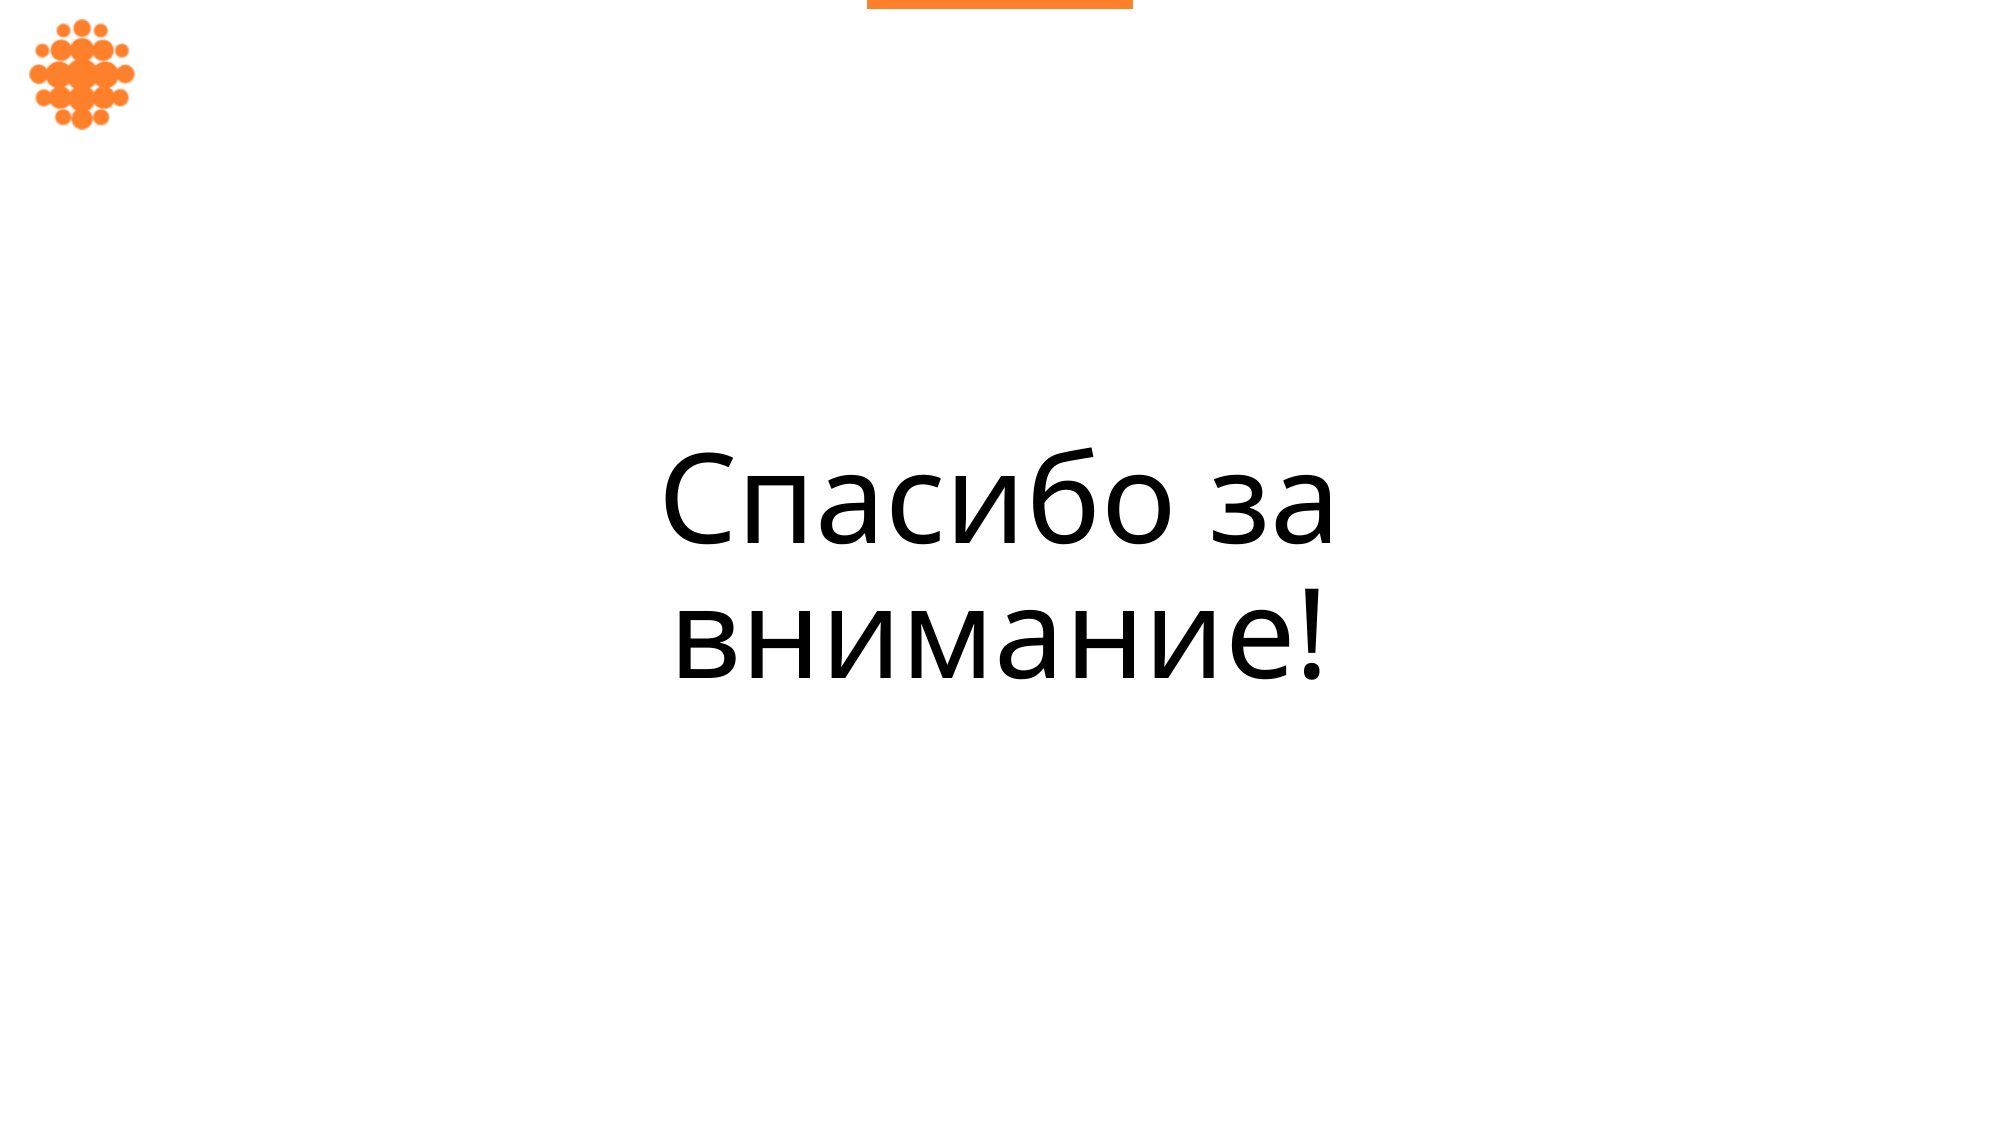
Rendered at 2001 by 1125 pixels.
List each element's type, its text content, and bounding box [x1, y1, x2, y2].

text_box Спасибо за внимание! [612, 428, 1387, 563]
picture [25, 17, 139, 132]
